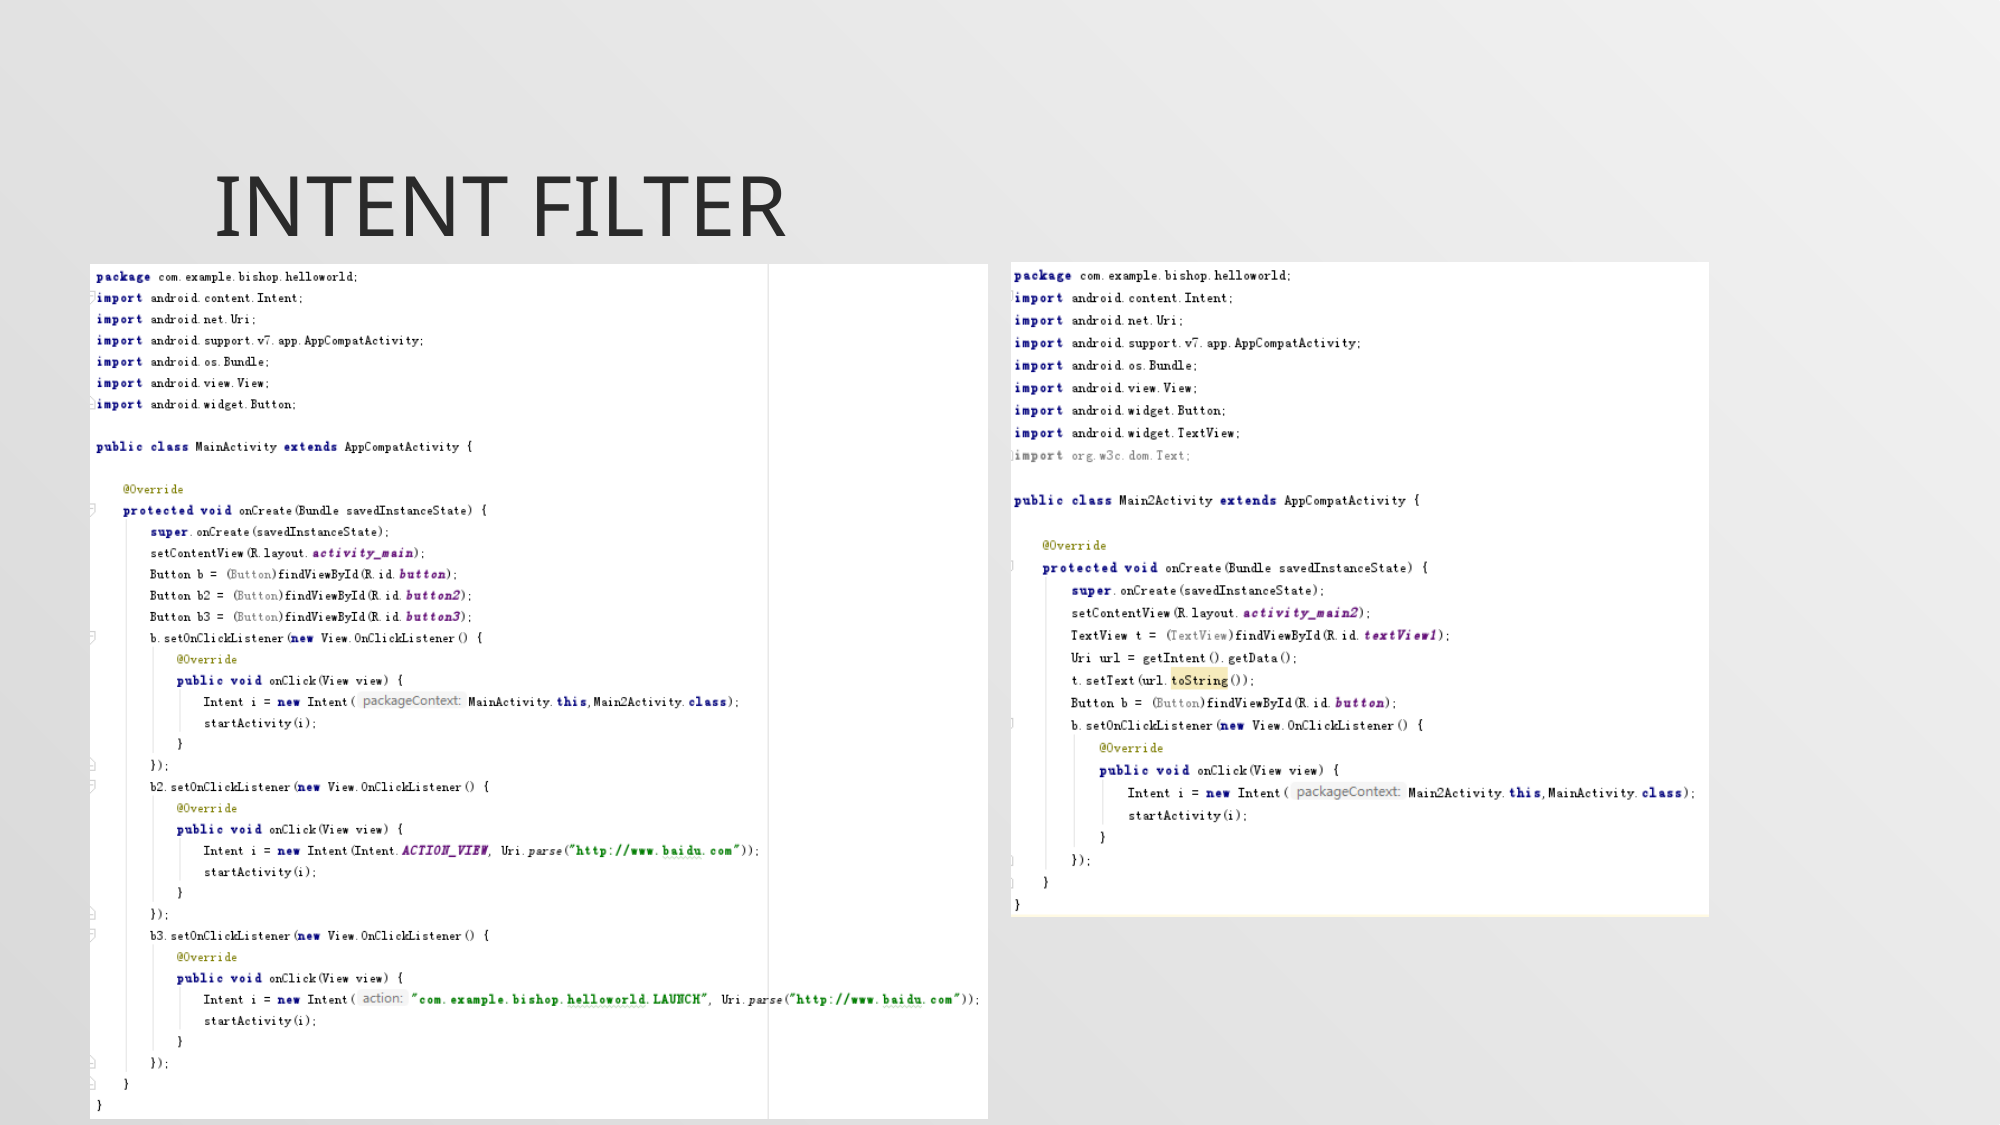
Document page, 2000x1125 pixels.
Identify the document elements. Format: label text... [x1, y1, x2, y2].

picture [89, 264, 989, 1120]
title Intent Filter [199, 45, 1800, 263]
picture [1011, 262, 1709, 918]
